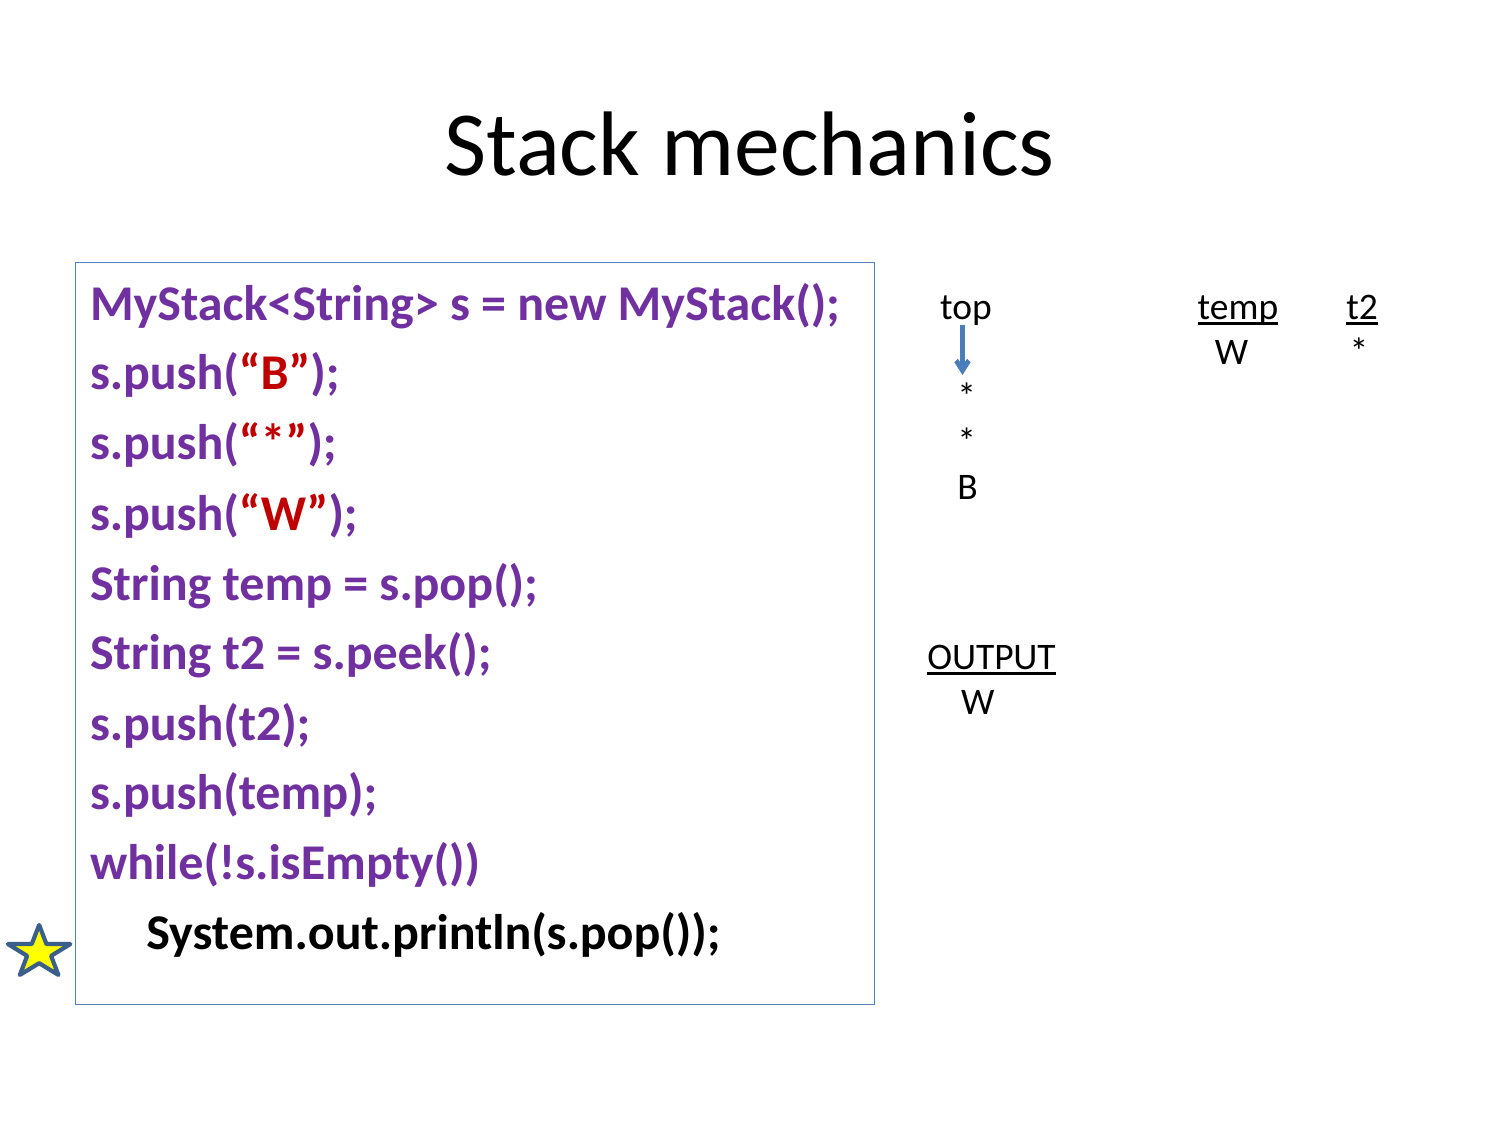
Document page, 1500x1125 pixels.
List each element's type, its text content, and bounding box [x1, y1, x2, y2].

text_box OUTPUT W [912, 624, 1438, 730]
title Stack mechanics [75, 45, 1425, 233]
list MyStack<String> s = new MyStack(); s.push(“B”); s.push(“*”); s.push(“W”); String temp = s.pop(); String t2 = s.peek(); s.push(t2); s.push(temp); while(!s.isEmpty()) System.out.println(s.pop()); [75, 262, 875, 1005]
text_box [5, 922, 73, 977]
text_box top temp t2 W * * * B [882, 274, 1500, 605]
